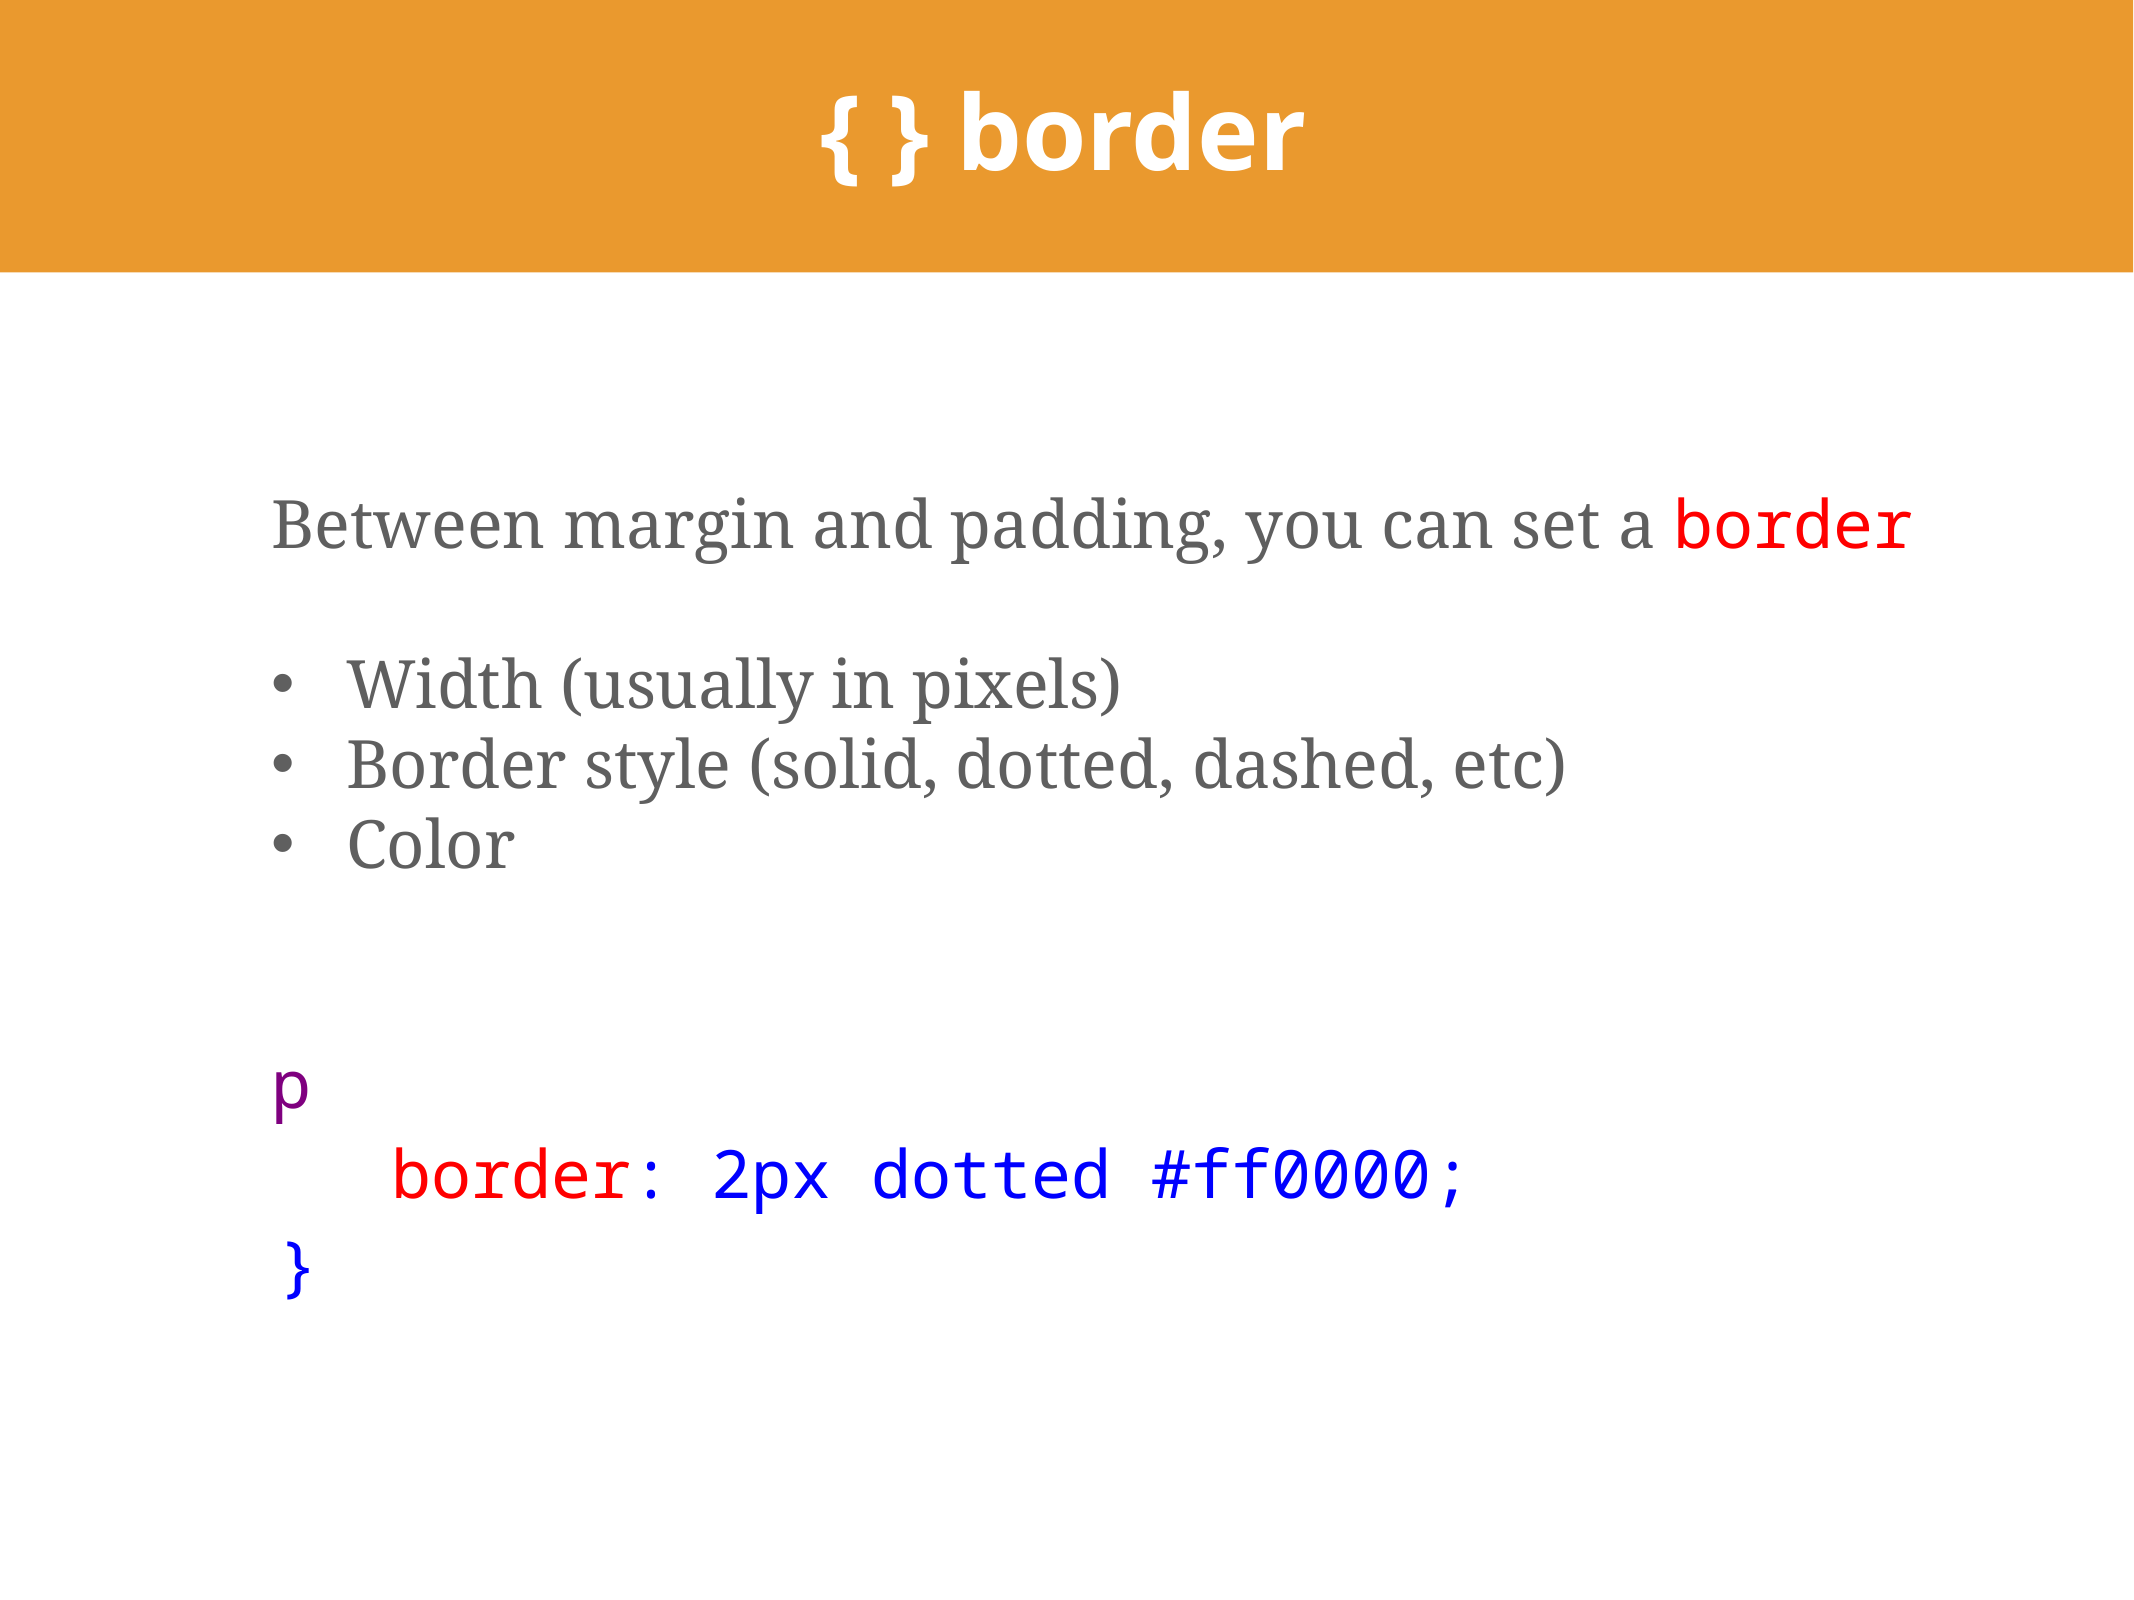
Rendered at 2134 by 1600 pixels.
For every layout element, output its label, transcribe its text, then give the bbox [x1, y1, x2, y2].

text_box Between margin and padding, you can set a border Width (usually in pixels) Border style (solid, dotted, dashed, etc) Color p border: 2px dotted #ff0000; } [254, 474, 1980, 1391]
title { } border [0, 66, 2134, 334]
